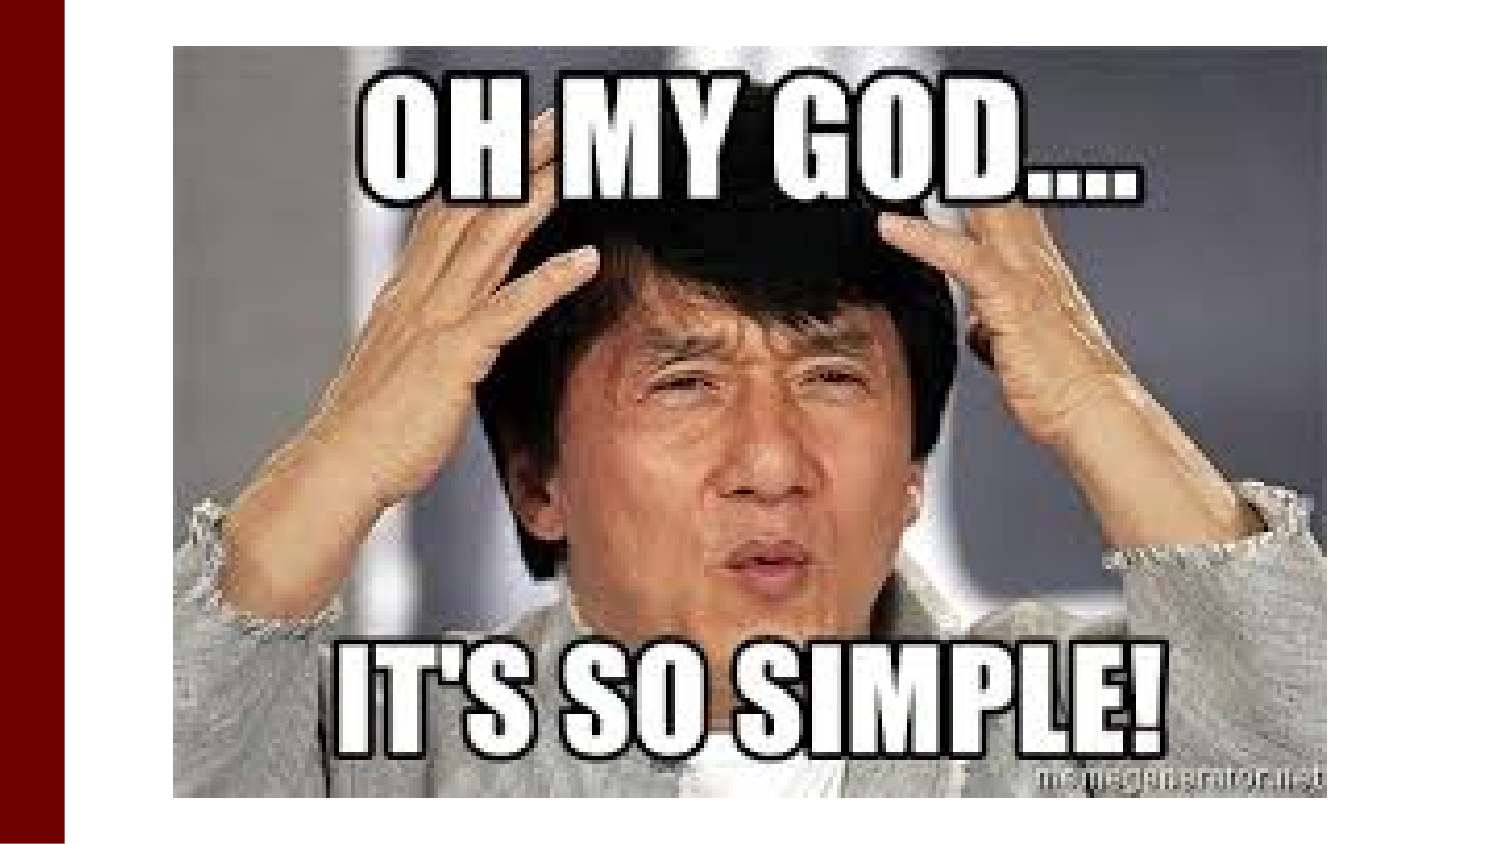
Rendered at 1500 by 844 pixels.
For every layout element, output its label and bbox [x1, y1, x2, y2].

text_box [0, 0, 65, 844]
picture [172, 46, 1327, 798]
